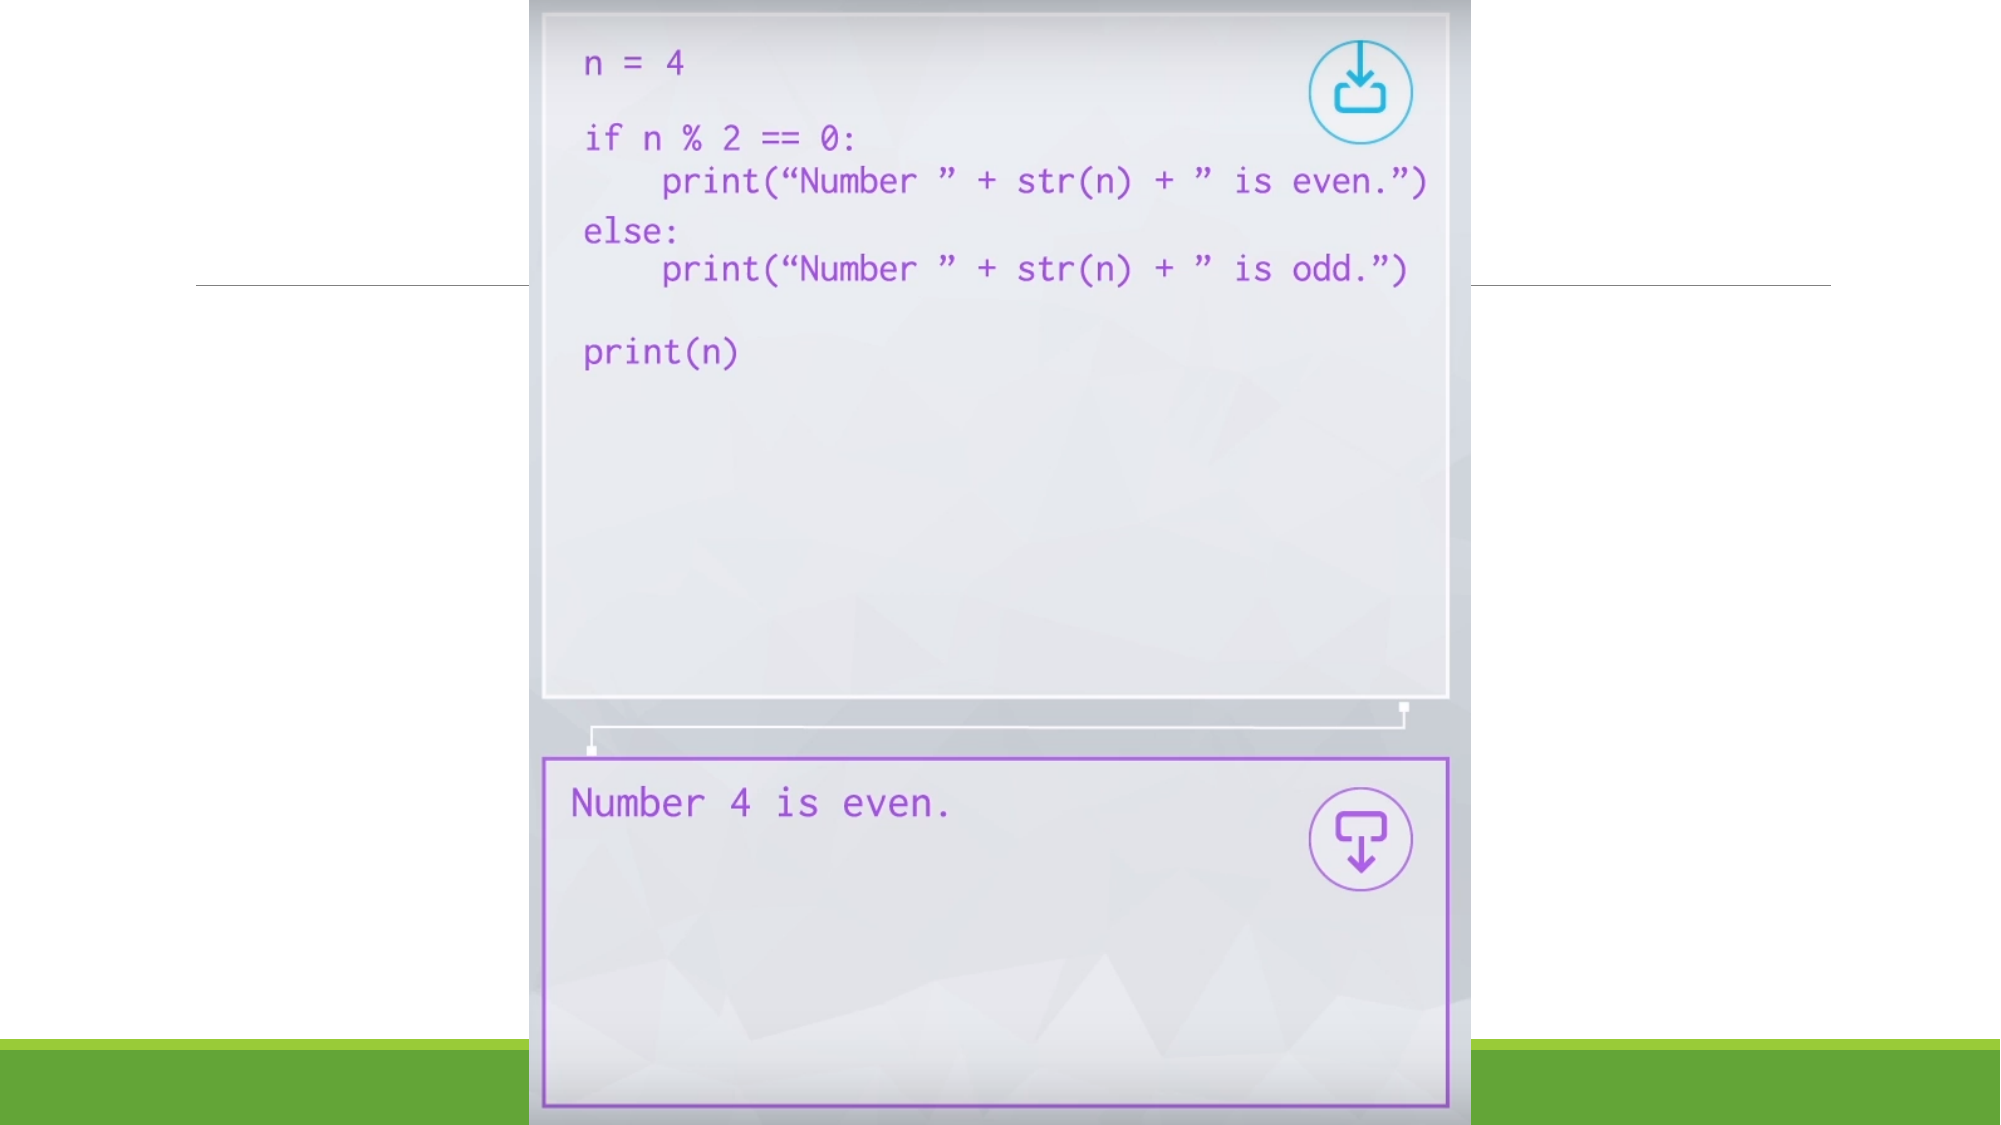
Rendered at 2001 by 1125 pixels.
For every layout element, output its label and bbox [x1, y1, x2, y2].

picture [529, 0, 1471, 1125]
